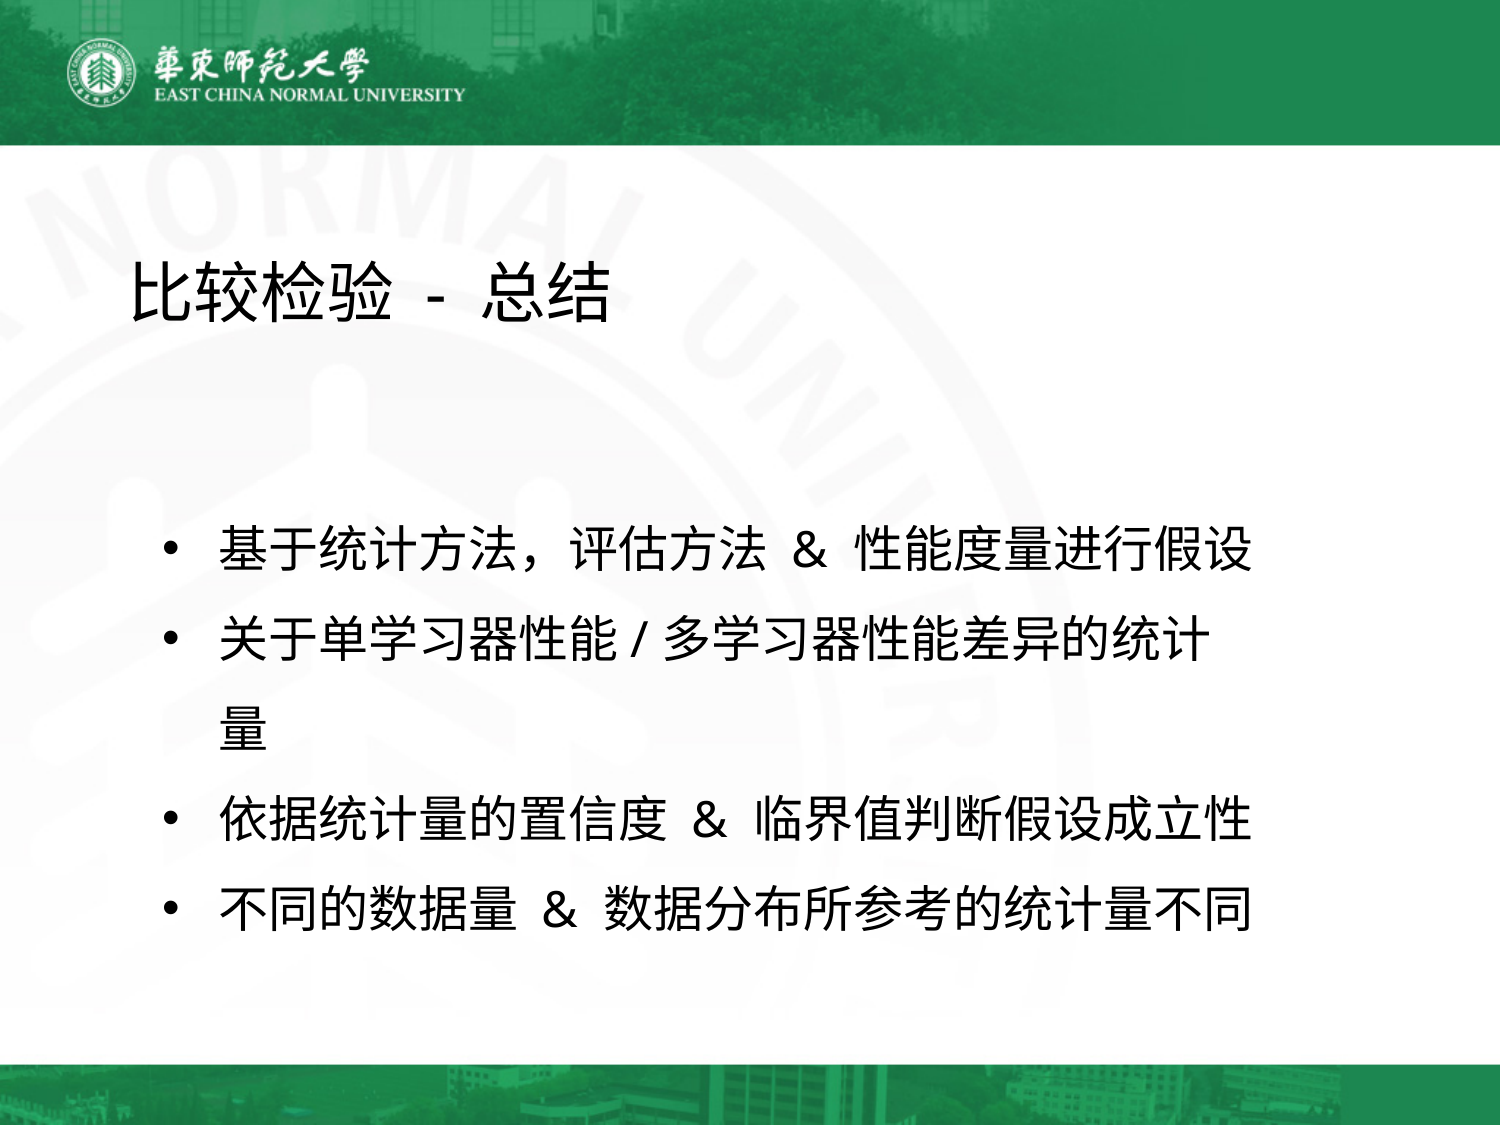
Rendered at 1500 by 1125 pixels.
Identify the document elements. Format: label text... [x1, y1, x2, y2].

text_box 基于统计方法，评估方法 & 性能度量进行假设 关于单学习器性能/多学习器性能差异的统计量 依据统计量的置信度 & 临界值判断假设成立性 不同的数据量 & 数据分布所参考的统计量不同 [147, 479, 1276, 945]
picture [0, 0, 1500, 1125]
text_box 比较检验 - 总结 [112, 243, 656, 339]
